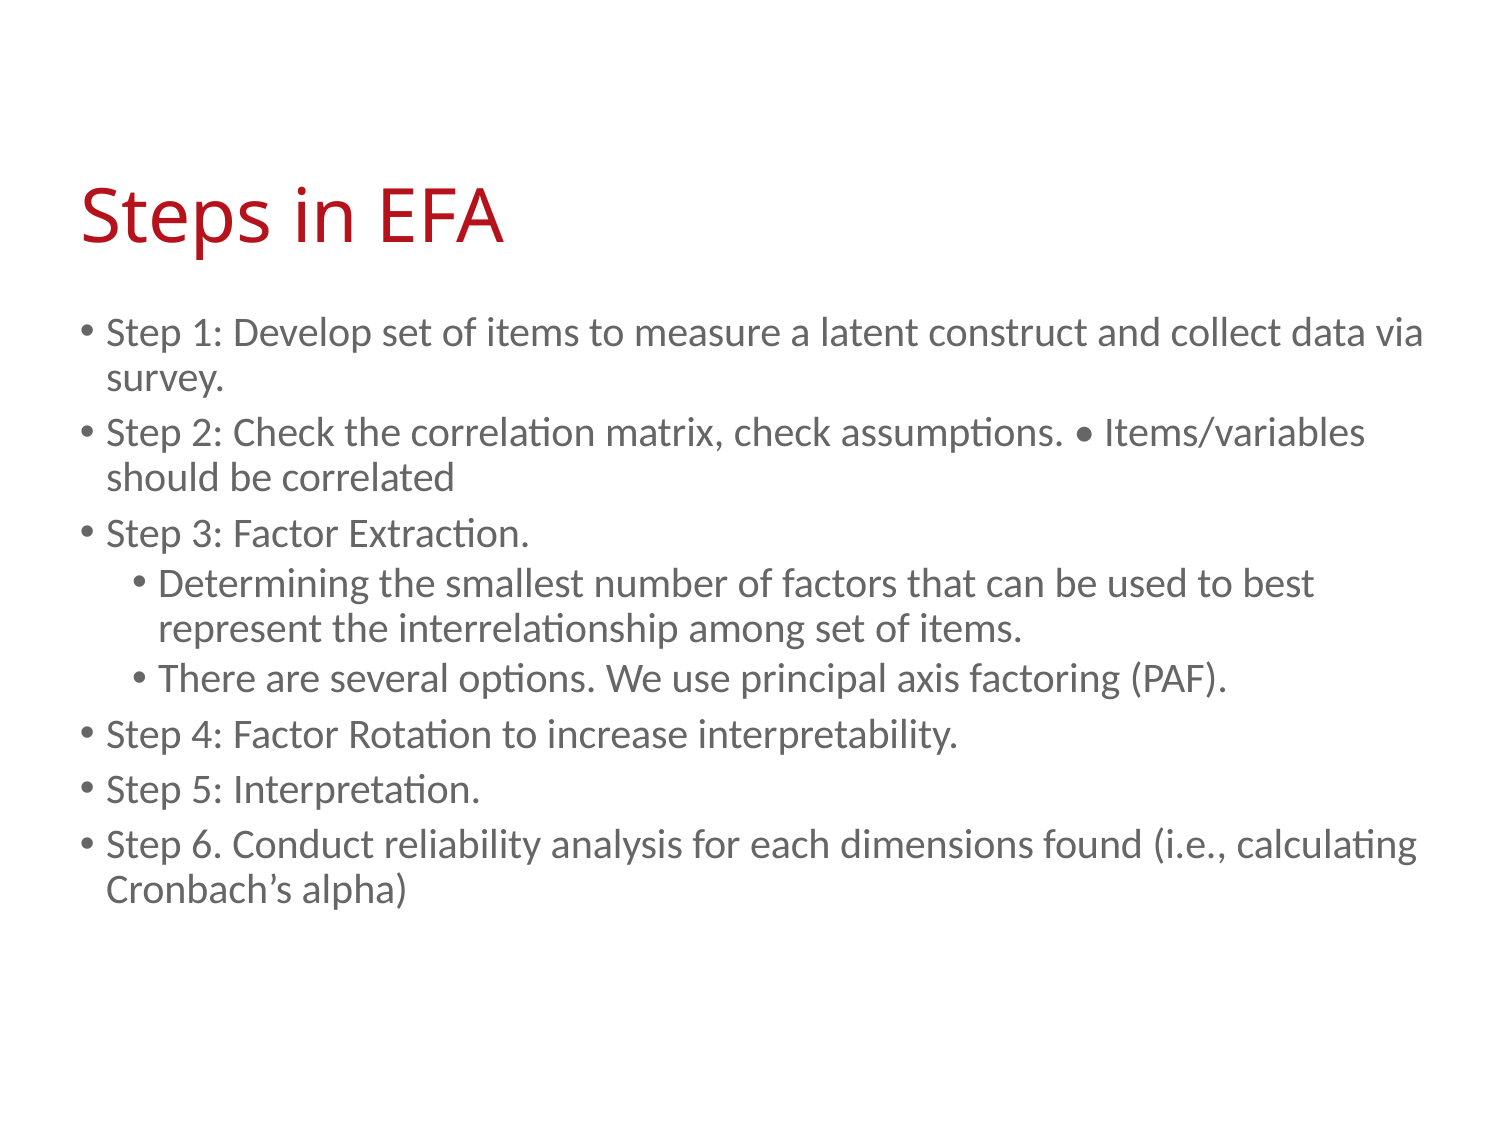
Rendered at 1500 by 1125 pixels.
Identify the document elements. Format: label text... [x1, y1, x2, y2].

list Step 1: Develop set of items to measure a latent construct and collect data via survey. Step 2: Check the correlation matrix, check assumptions. • Items/variables should be correlated Step 3: Factor Extraction. Determining the smallest number of factors that can be used to best represent the interrelationship among set of items. There are several options. We use principal axis factoring (PAF). Step 4: Factor Rotation to increase interpretability. Step 5: Interpretation. Step 6. Conduct reliability analysis for each dimensions found (i.e., calculating Cronbach’s alpha) [64, 302, 1447, 929]
title Steps in EFA [64, 90, 1176, 279]
